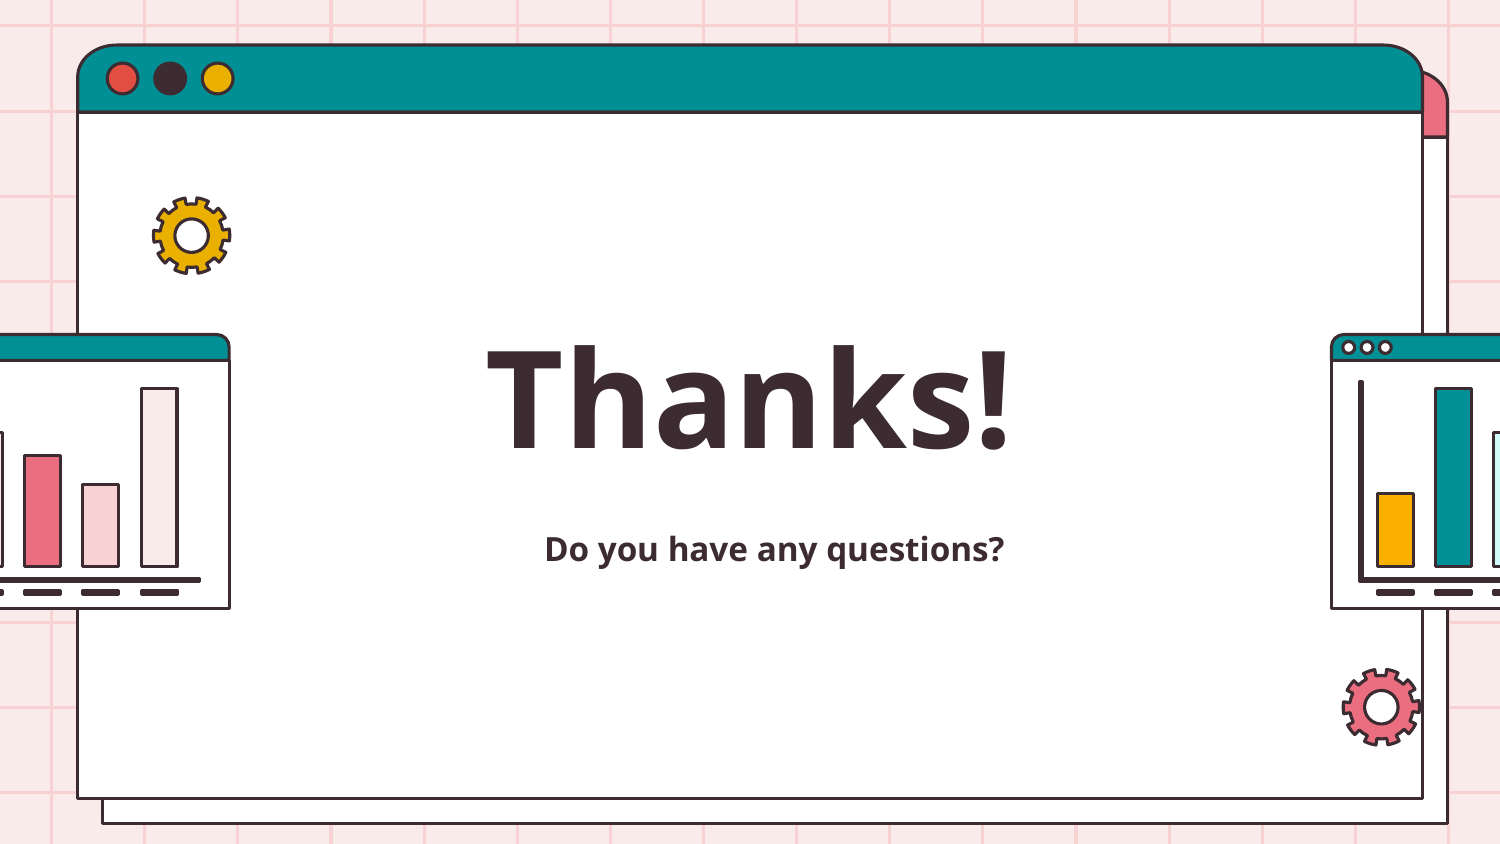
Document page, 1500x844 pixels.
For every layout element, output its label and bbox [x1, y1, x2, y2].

text_box [0, 197, 1500, 746]
